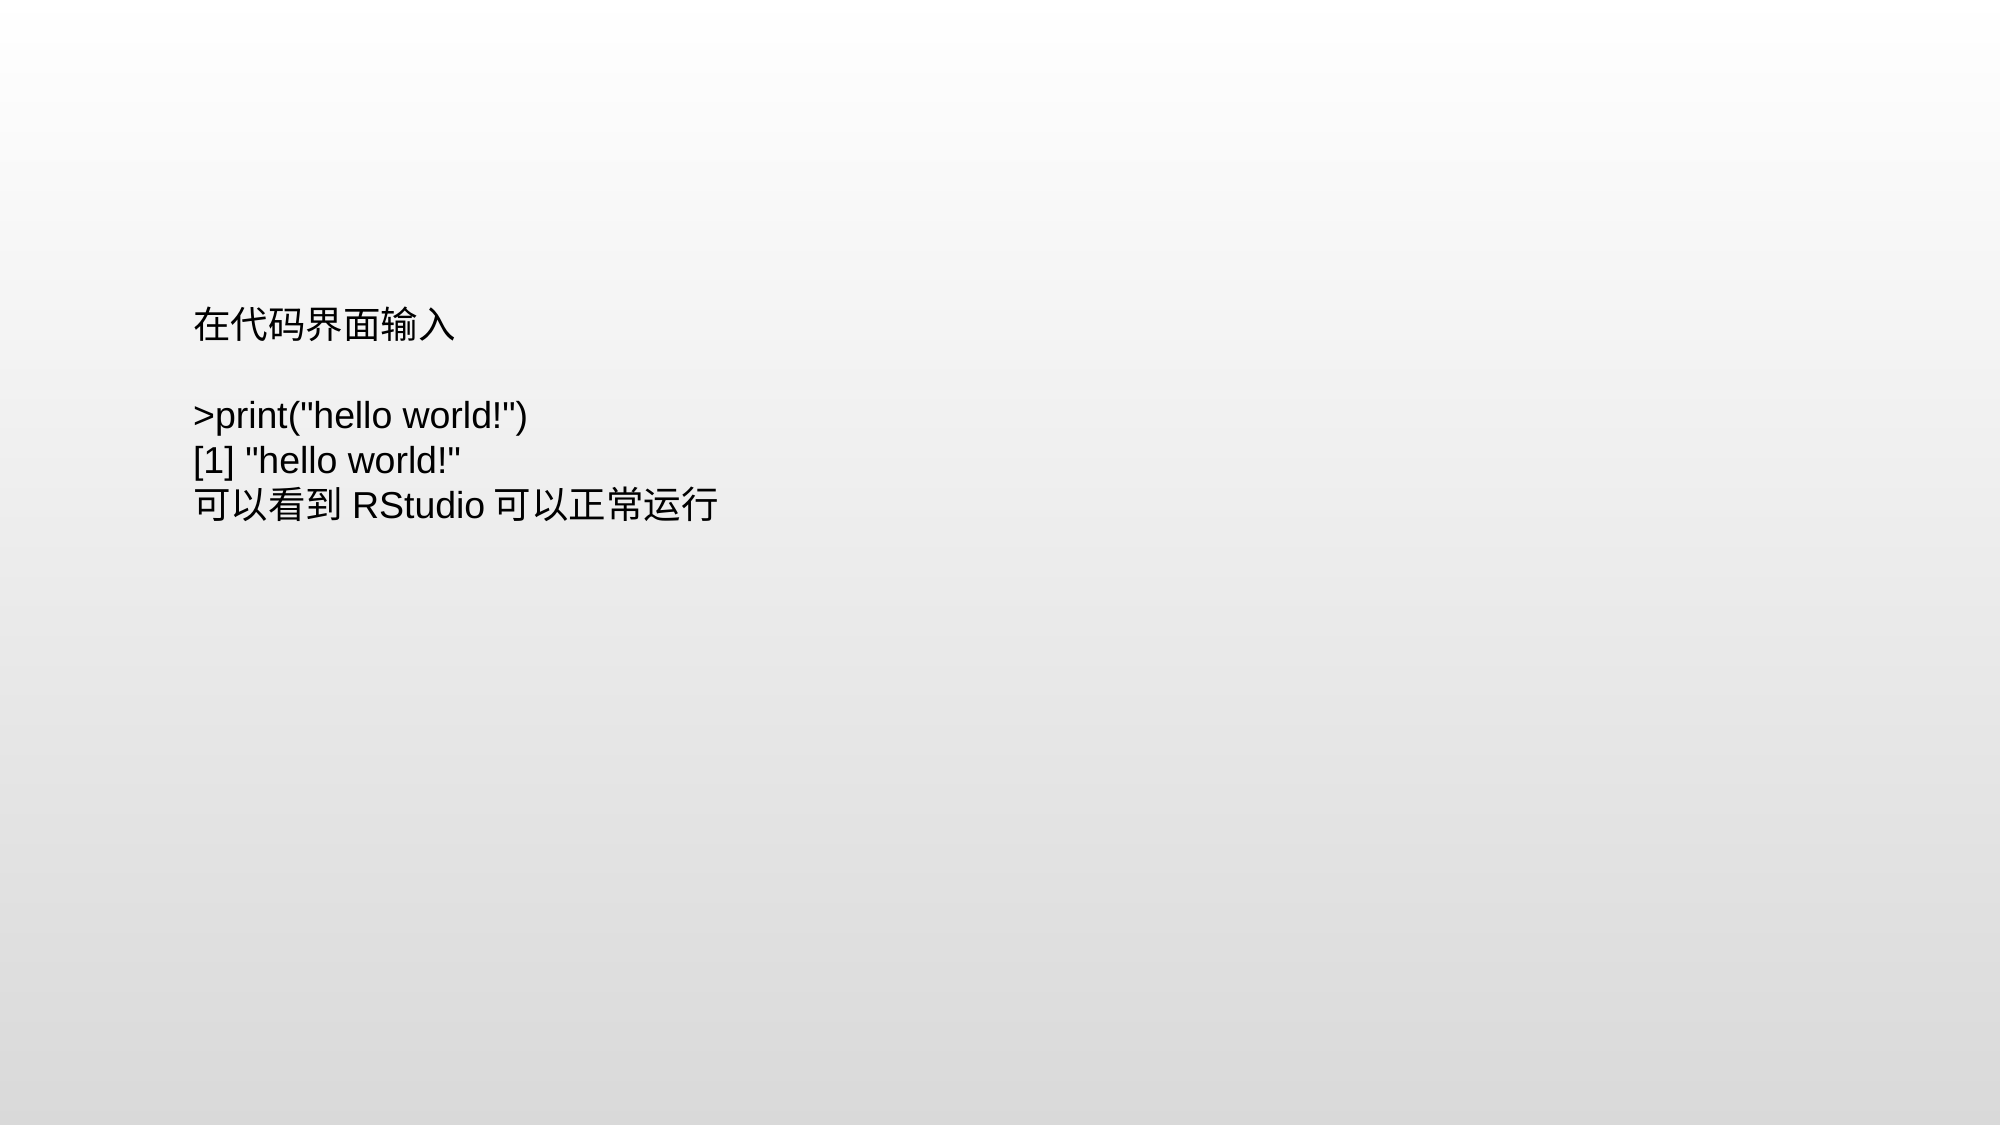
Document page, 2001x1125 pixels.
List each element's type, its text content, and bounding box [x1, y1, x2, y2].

text_box 在代码界面输入 >print("hello world!") [1] "hello world!" 可以看到RStudio可以正常运行 [178, 293, 1650, 534]
